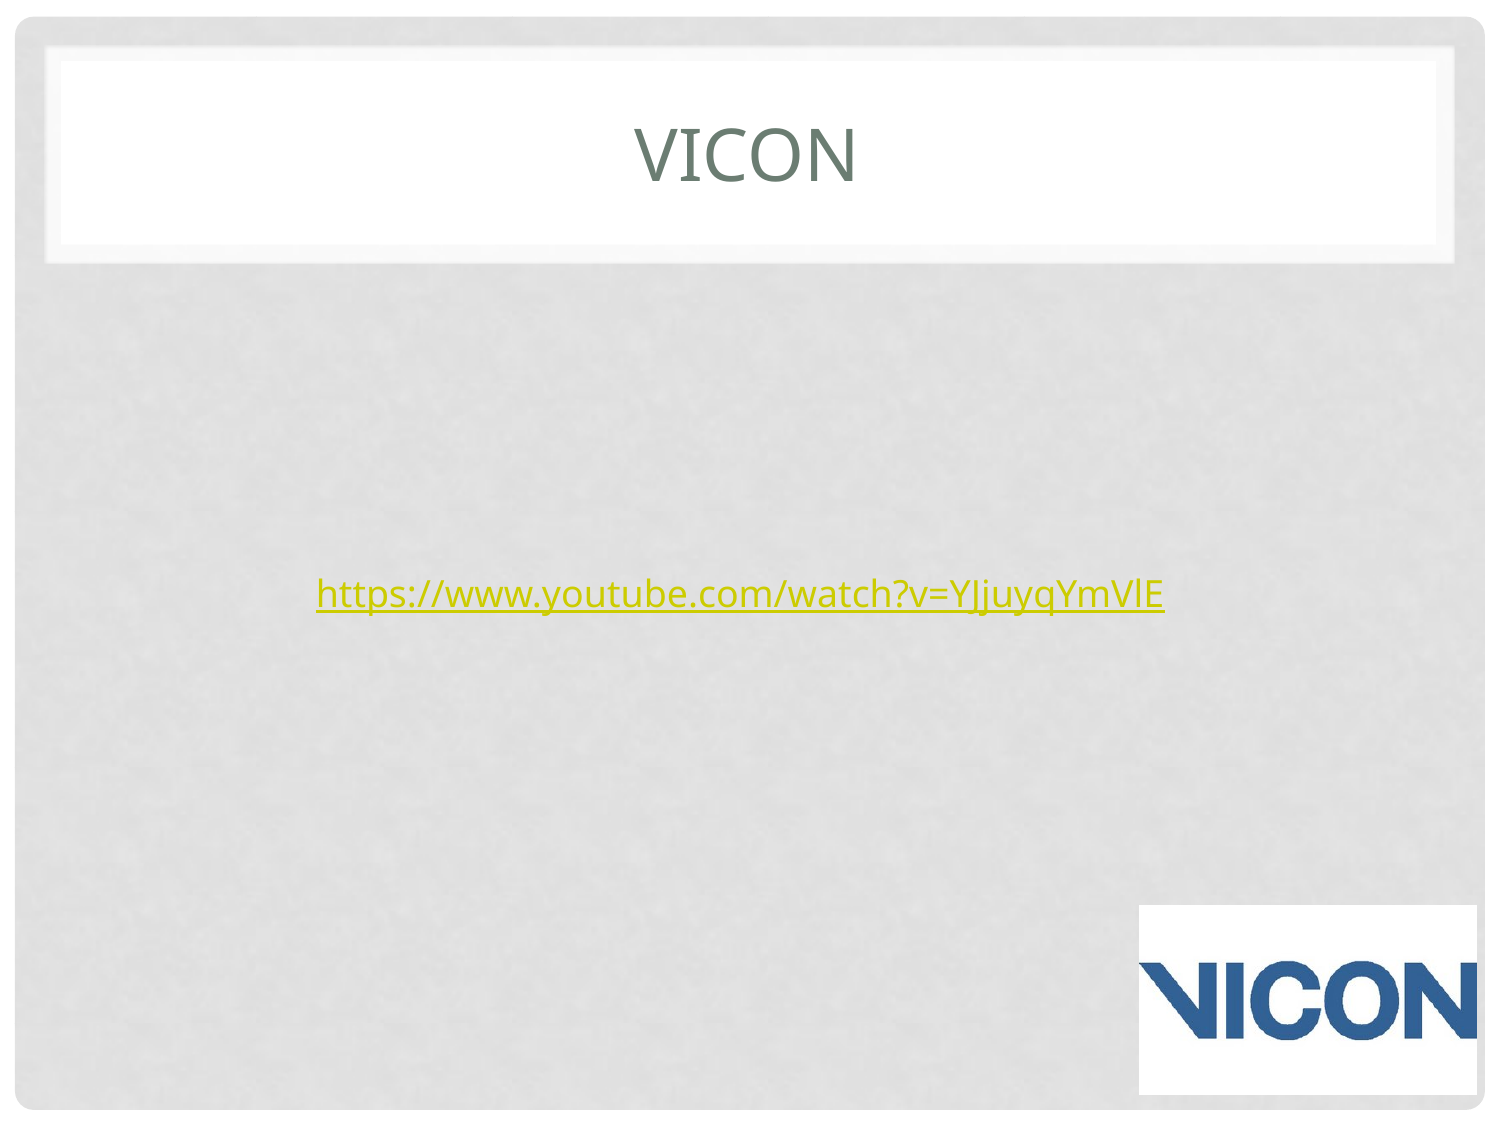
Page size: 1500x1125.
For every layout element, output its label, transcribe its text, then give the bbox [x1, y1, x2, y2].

title Vicon [69, 66, 1425, 238]
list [1139, 904, 1478, 1095]
text_box https://www.youtube.com/watch?v=YJjuyqYmVlE [301, 562, 1255, 629]
